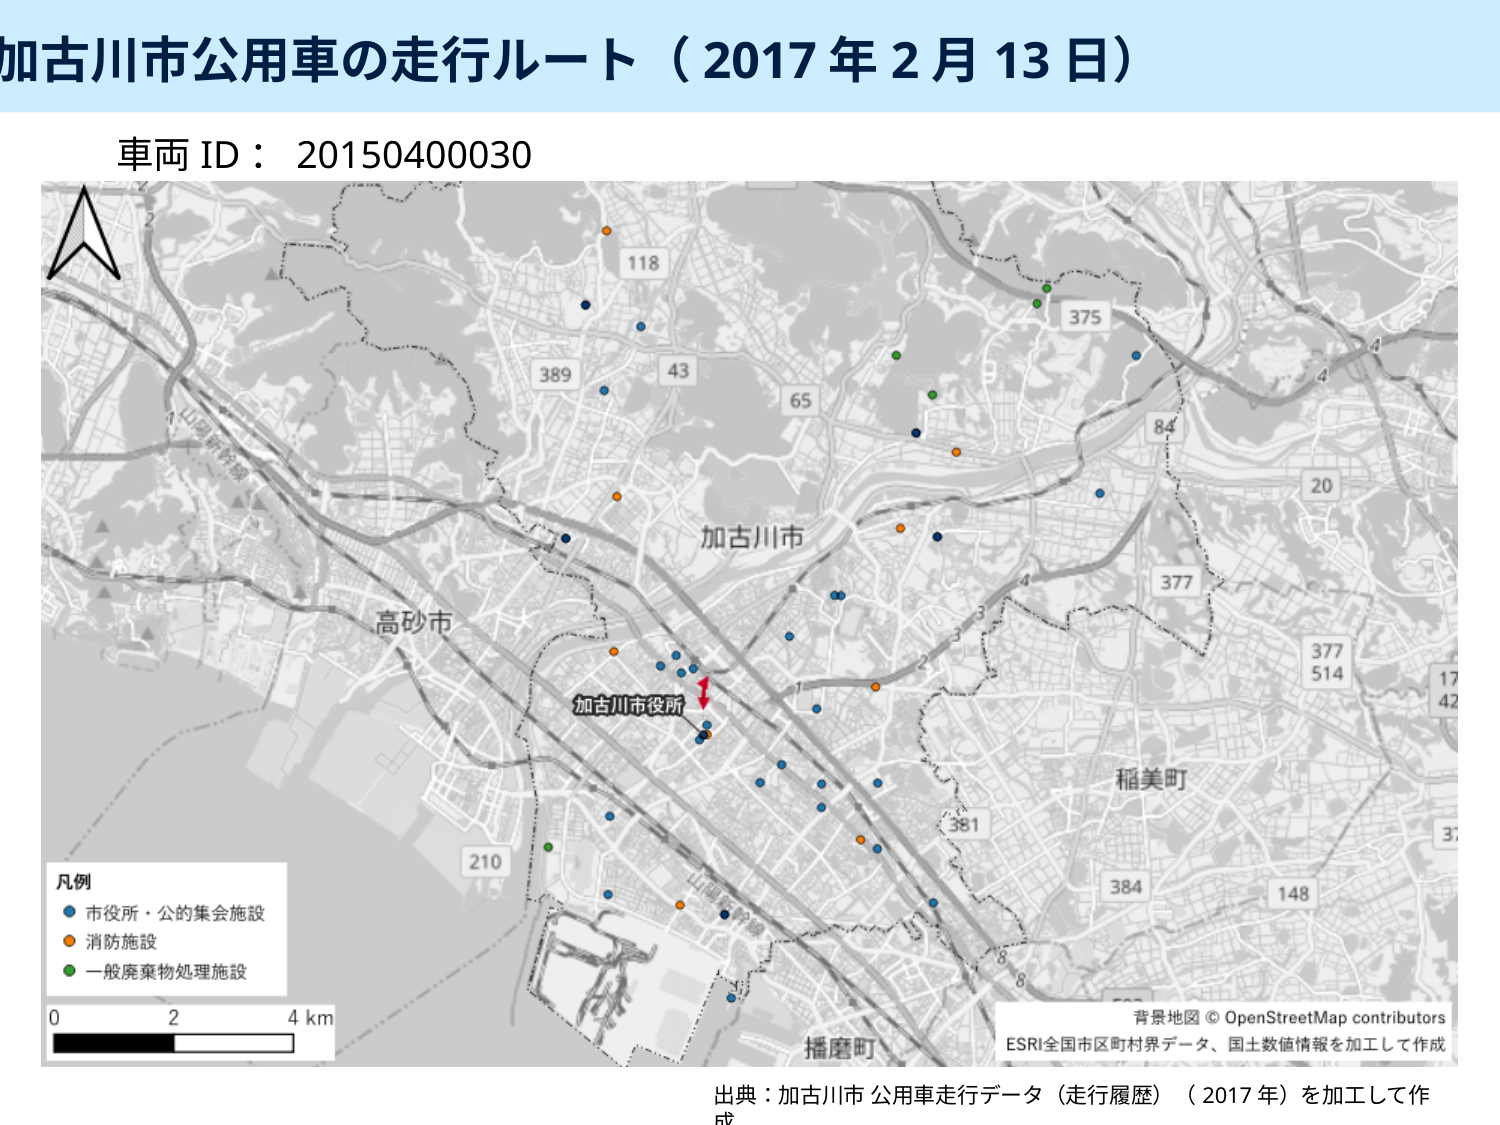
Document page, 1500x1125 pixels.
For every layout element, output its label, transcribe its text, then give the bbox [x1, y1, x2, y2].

picture [41, 181, 1458, 1067]
text_box 車両ID：20150400030 [101, 123, 548, 181]
